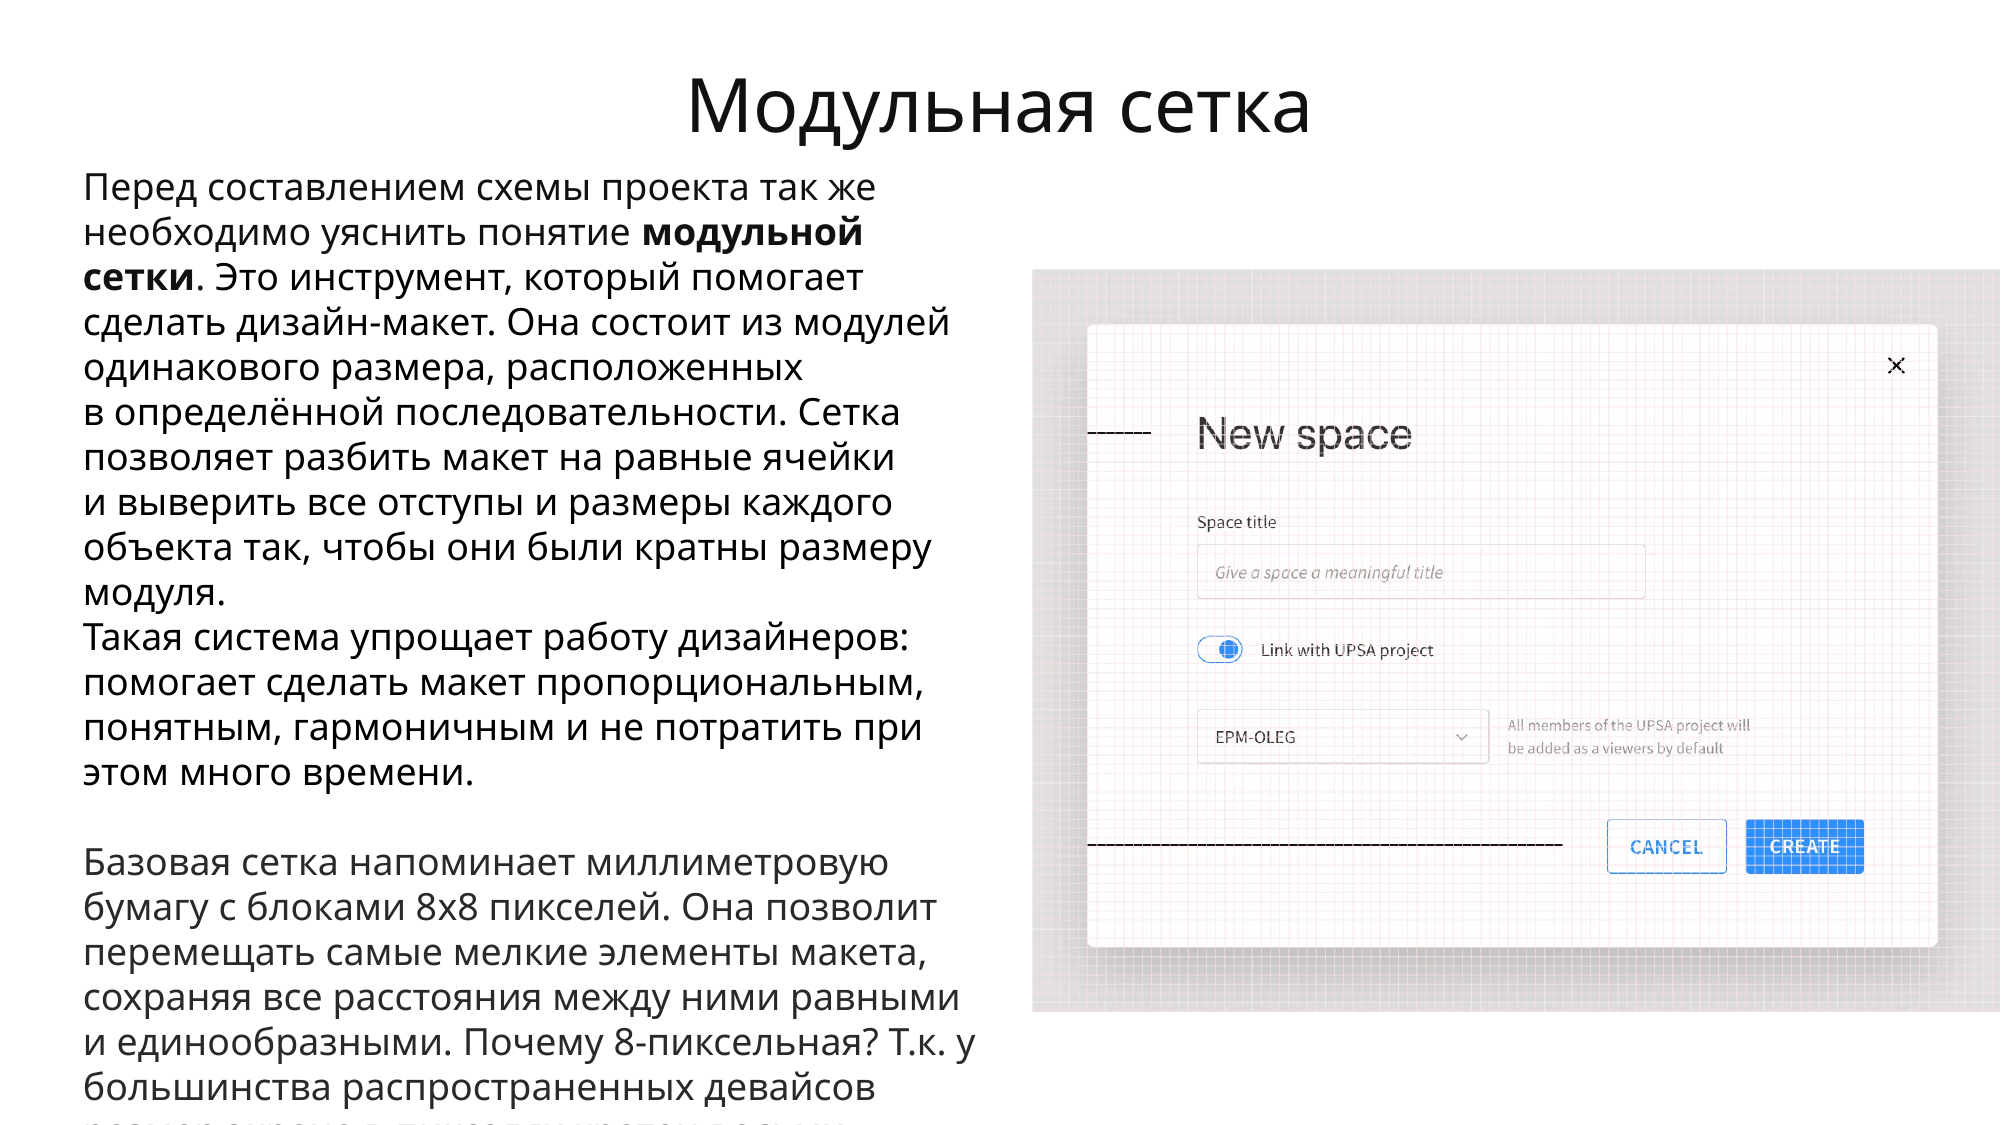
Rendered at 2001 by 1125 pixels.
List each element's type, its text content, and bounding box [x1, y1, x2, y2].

text_box Перед составлением схемы проекта так же необходимо уяснить понятие модульной сетки. Это инструмент, который помогает сделать дизайн-макет. Она состоит из модулей одинакового размера, расположенных в определённой последовательности. Сетка позволяет разбить макет на равные ячейки и выверить все отступы и размеры каждого объекта так, чтобы они были кратны размеру модуля. Такая система упрощает работу дизайнеров: помогает сделать макет пропорциональным, понятным, гармоничным и не потратить при этом много времени. Базовая сетка напоминает миллиметровую бумагу с блоками 8x8 пикселей. Она позволит перемещать самые мелкие элементы макета, сохраняя все расстояния между ними равными и единообразными. Почему 8-пиксельная? Т.к. у большинства распространенных девайсов размер экрана в пикселях кратен восьми, следовательно разрабатывать дизайн интерфейсов для них с этой системой будет проще. [68, 155, 1000, 1125]
title Модульная сетка [137, 0, 1863, 218]
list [1031, 269, 2000, 1012]
